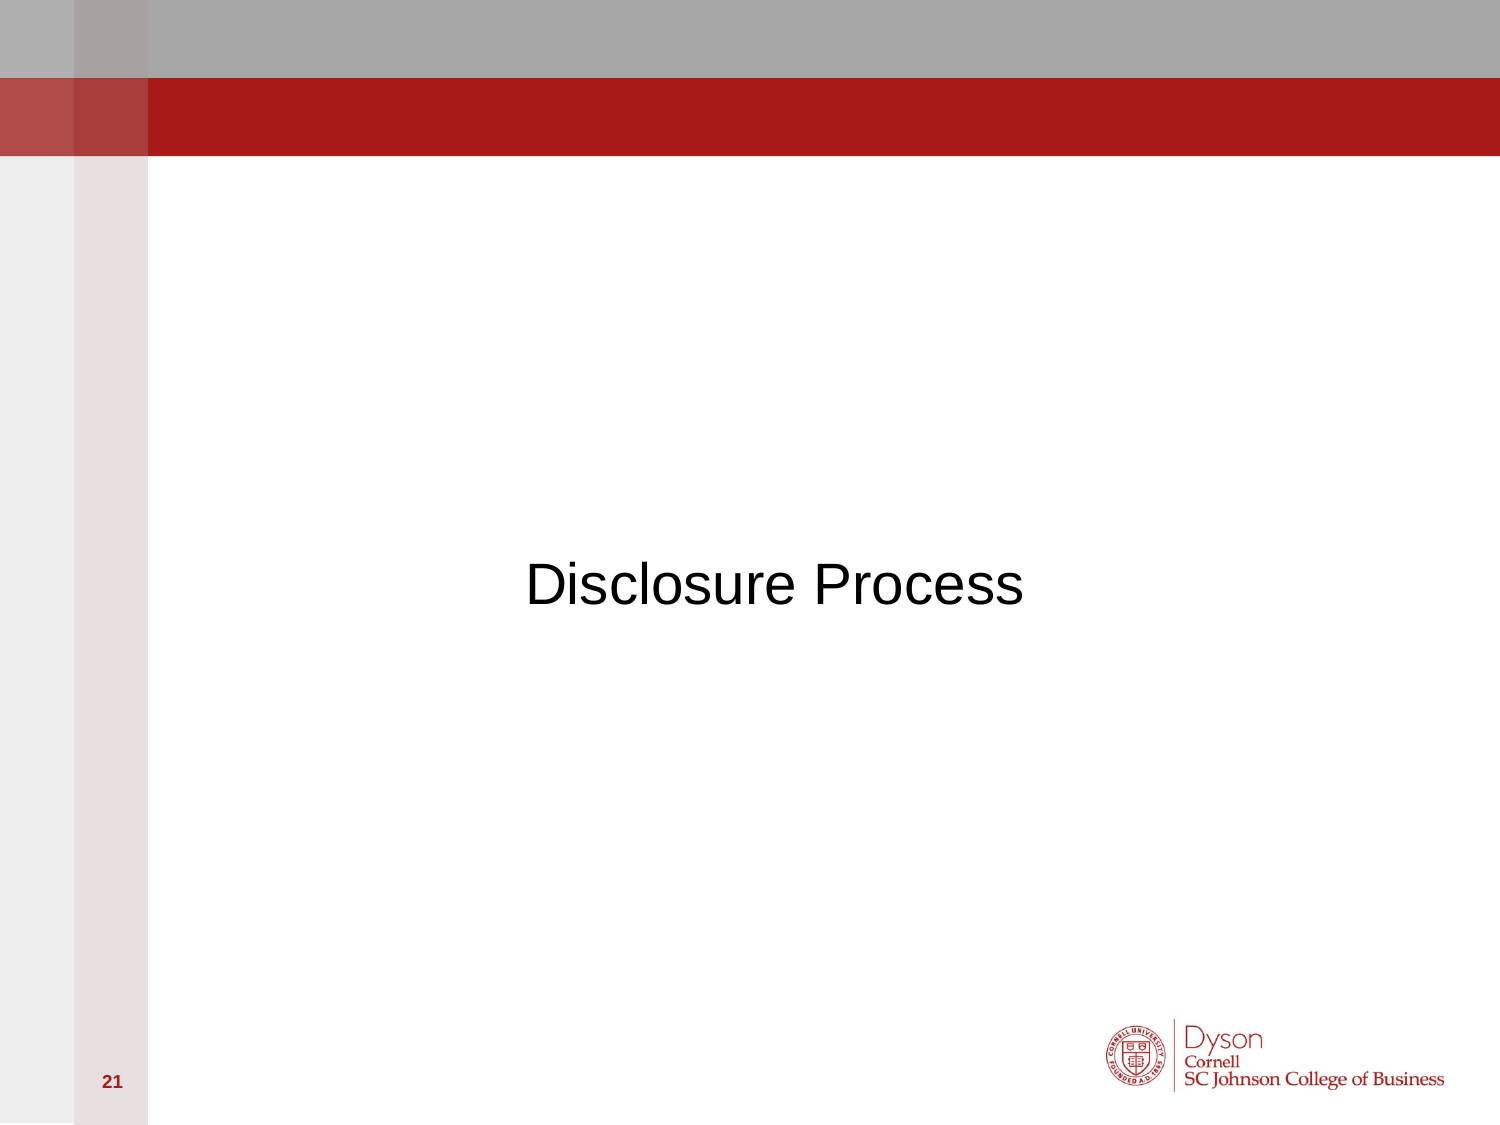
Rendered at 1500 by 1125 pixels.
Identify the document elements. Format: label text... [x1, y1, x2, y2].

slide_number 21 [74, 1062, 151, 1125]
list Disclosure Process [187, 200, 1363, 963]
picture [1106, 1019, 1444, 1092]
